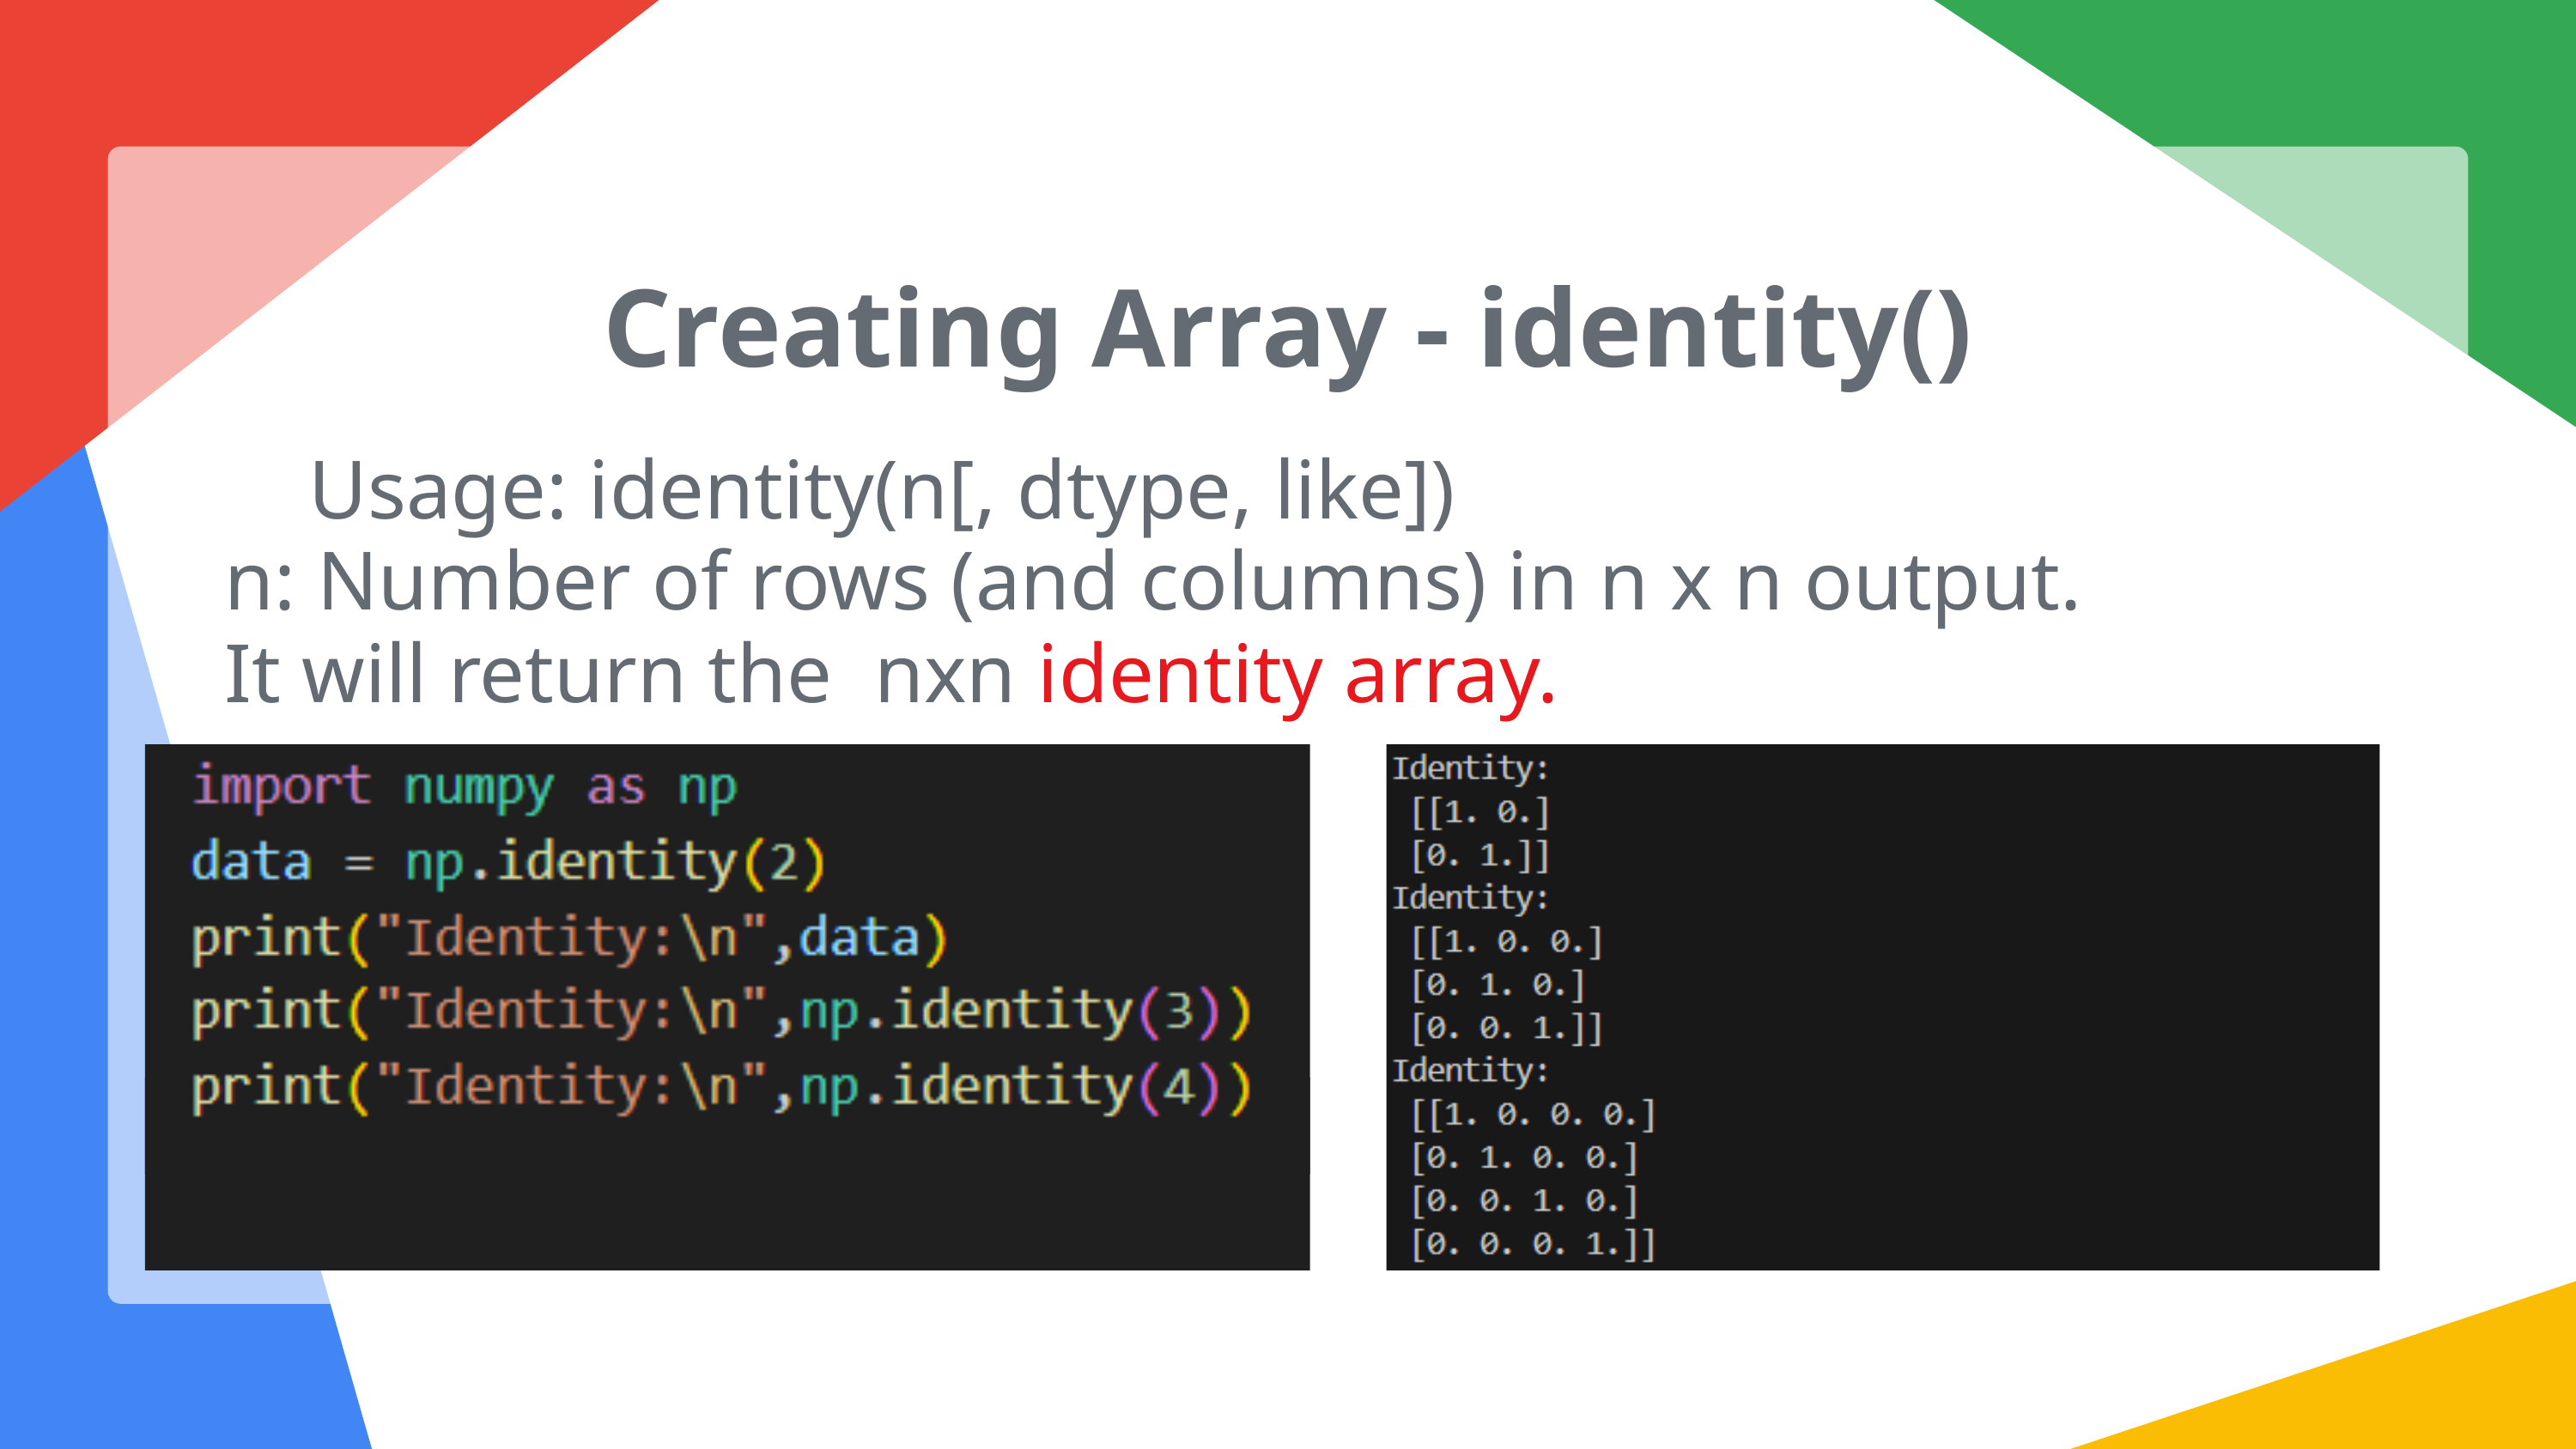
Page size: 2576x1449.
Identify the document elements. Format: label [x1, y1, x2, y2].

text_box [107, 146, 2469, 1304]
text_box [0, 0, 2576, 1449]
